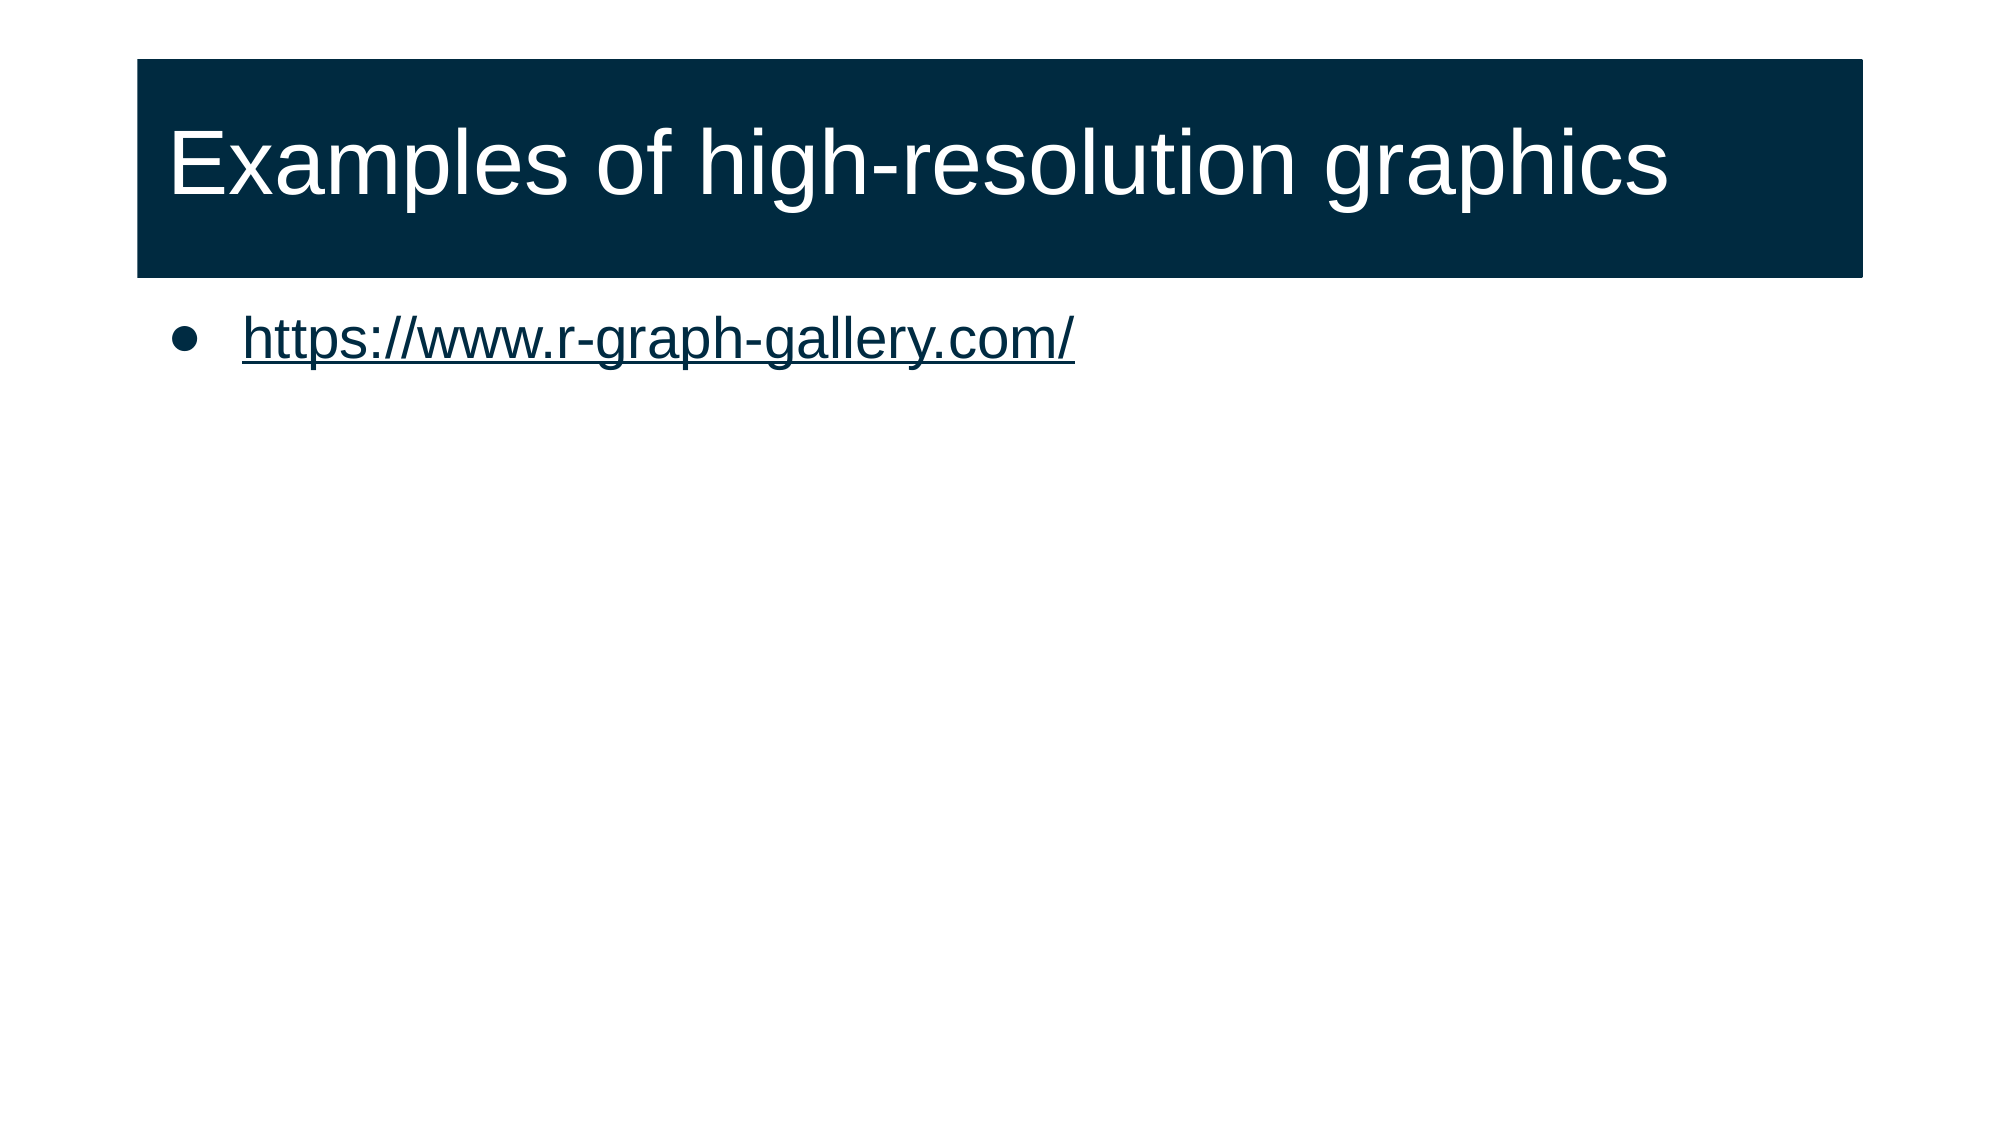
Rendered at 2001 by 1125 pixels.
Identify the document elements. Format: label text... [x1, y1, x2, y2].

title Examples of high-resolution graphics [137, 59, 1863, 278]
list https://www.r-graph-gallery.com/ [137, 307, 1863, 946]
